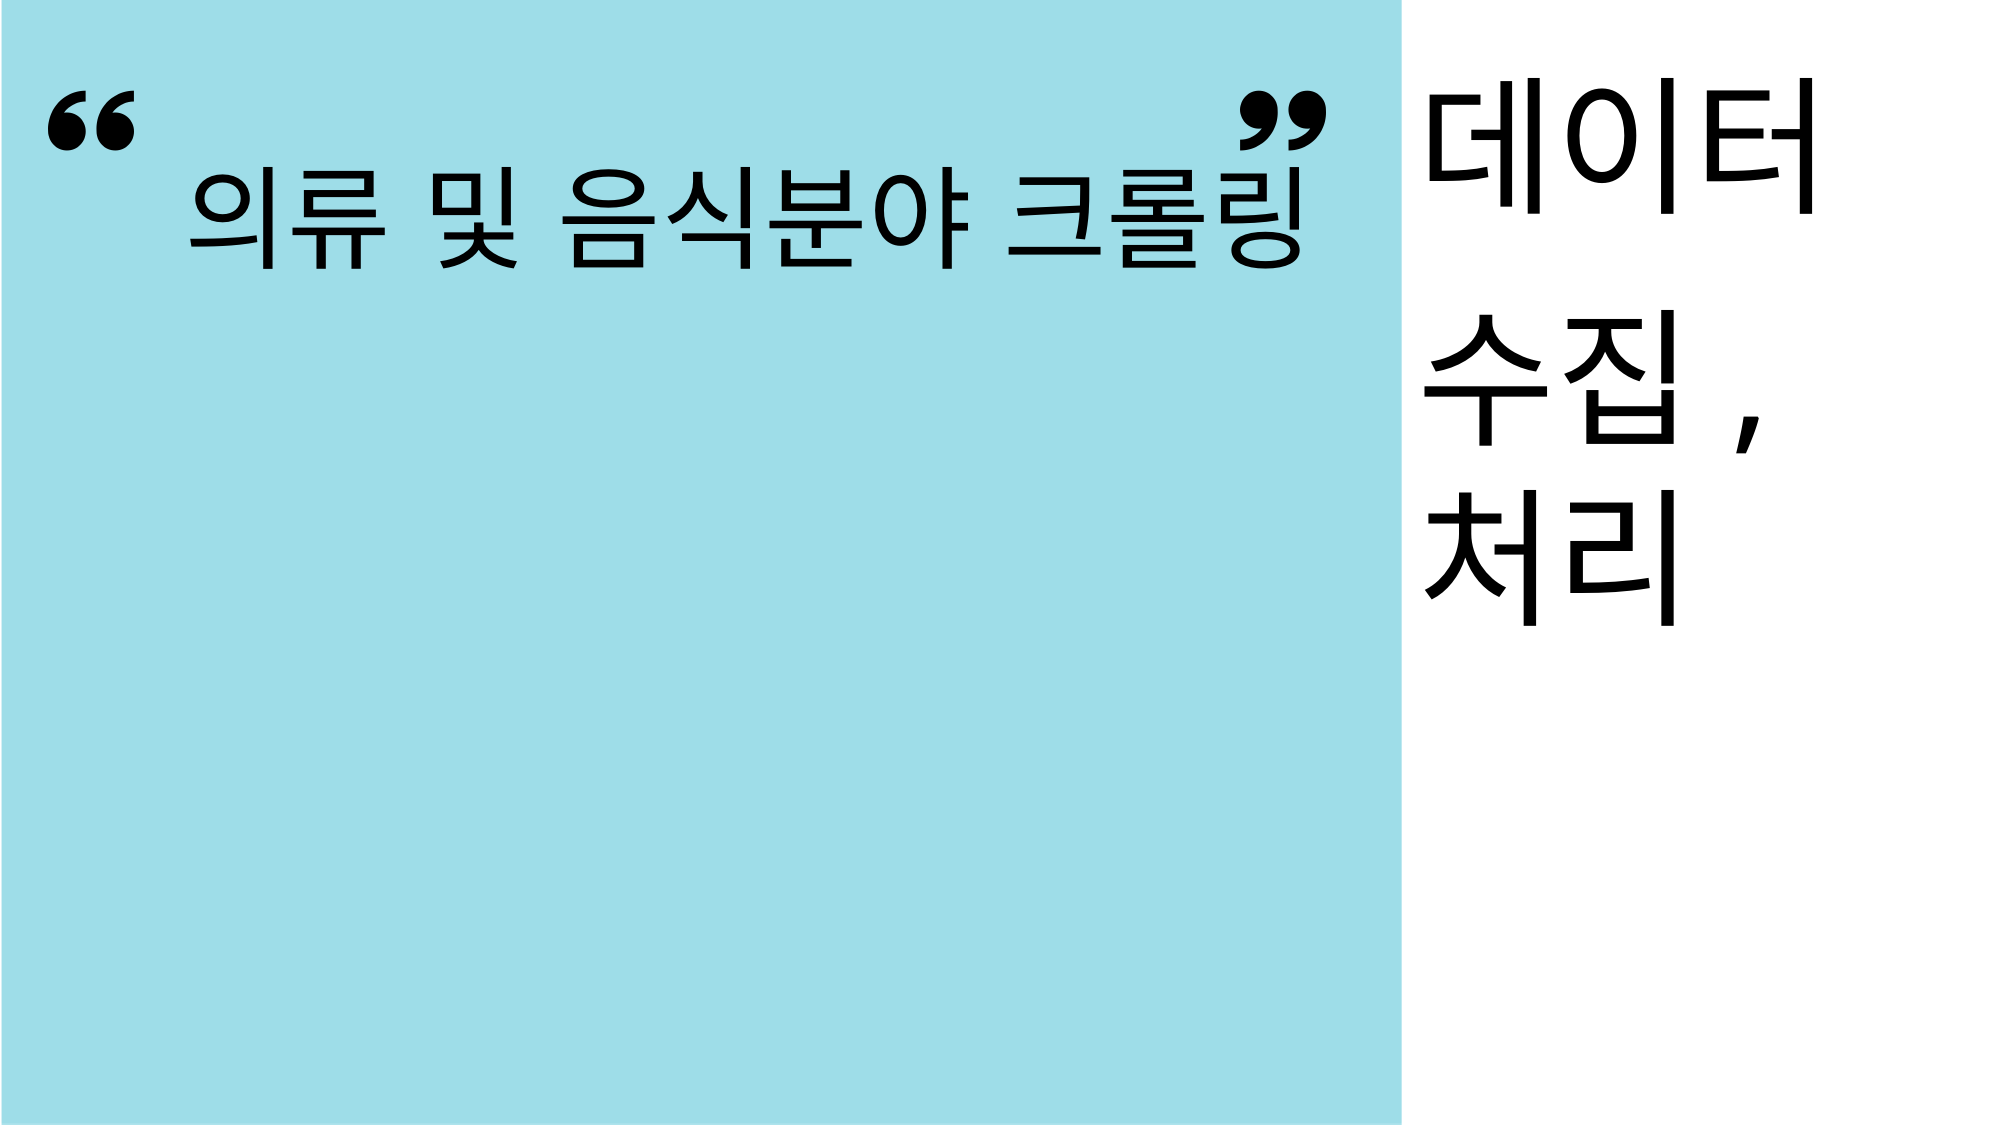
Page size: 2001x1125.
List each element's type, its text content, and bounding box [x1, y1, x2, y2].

picture [0, 0, 1402, 1125]
text_box 데이터 수집,처리 [1415, 0, 2000, 645]
